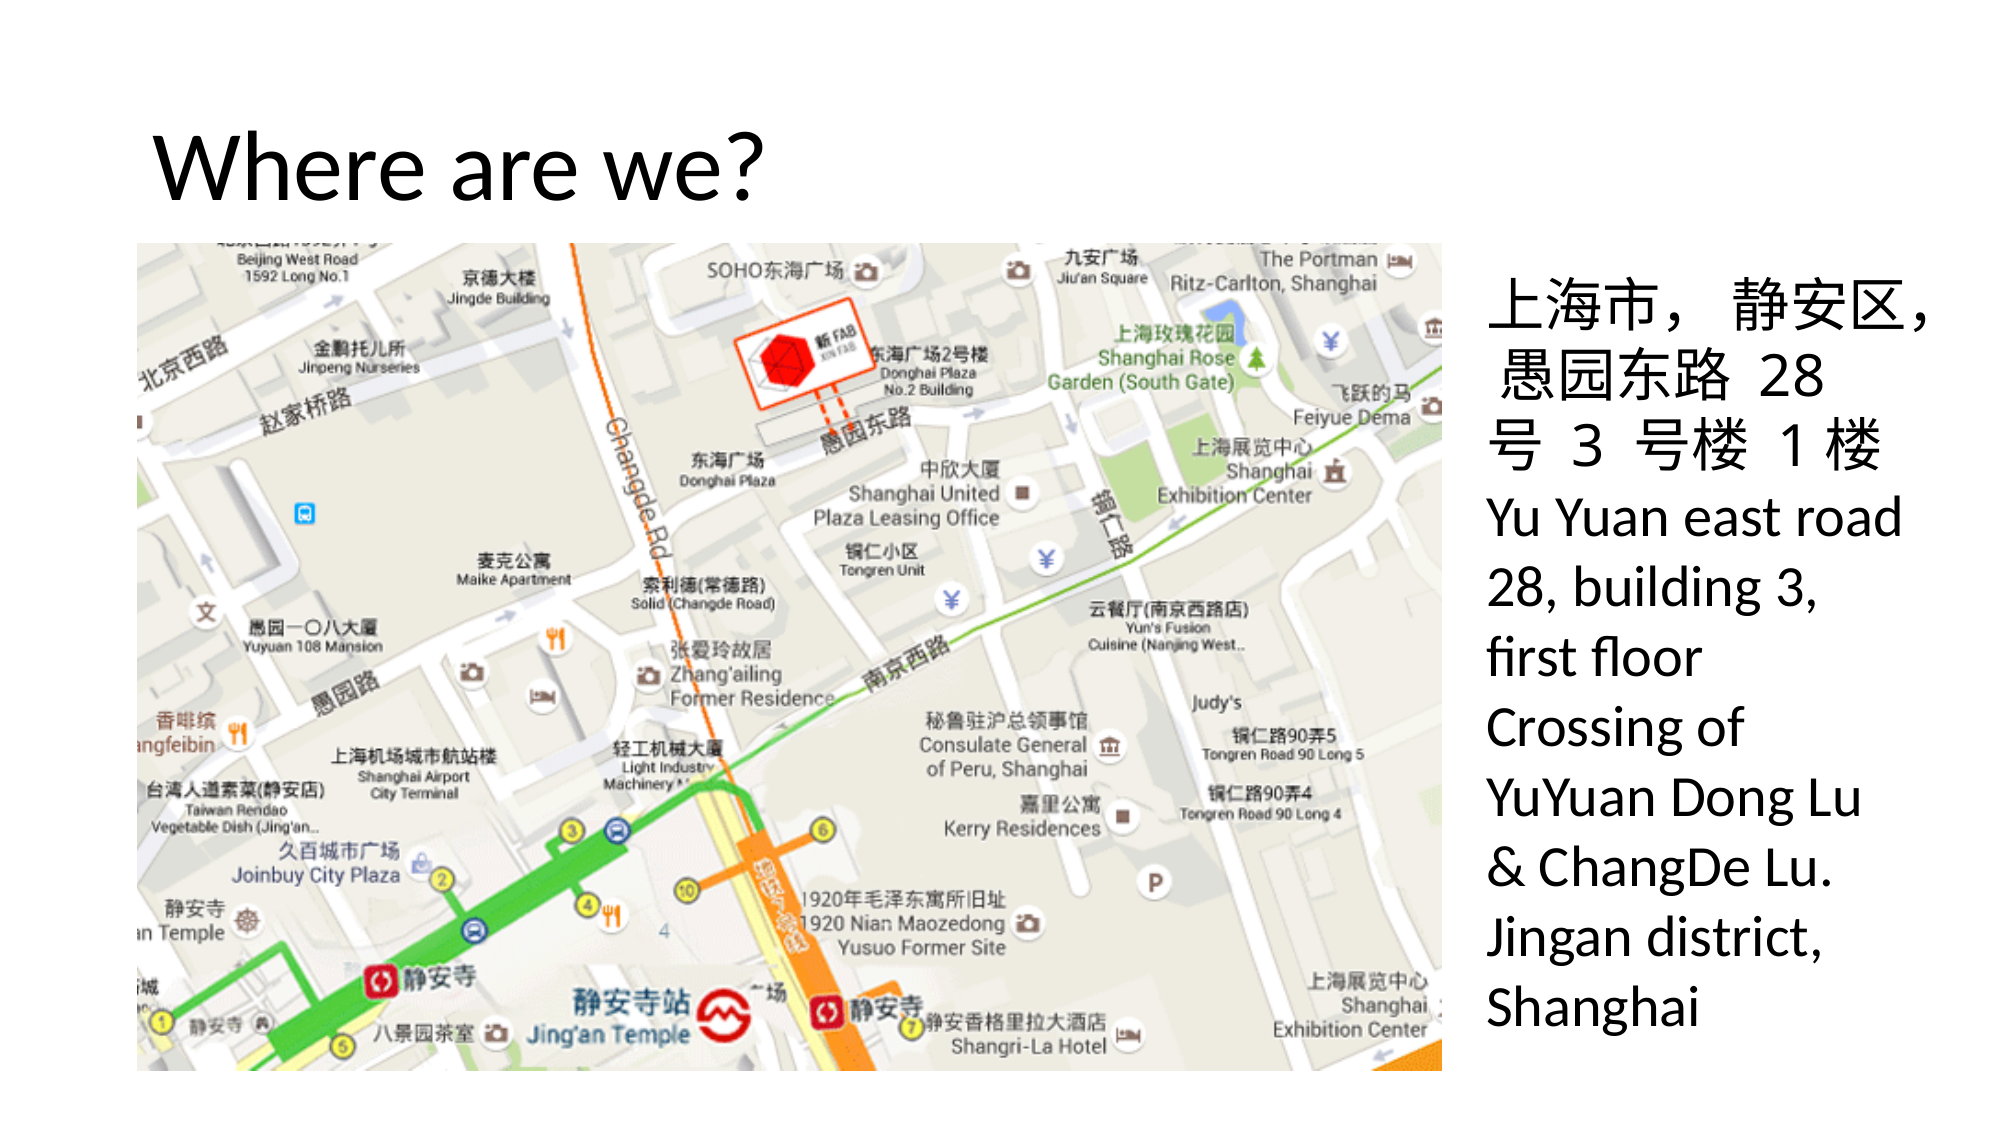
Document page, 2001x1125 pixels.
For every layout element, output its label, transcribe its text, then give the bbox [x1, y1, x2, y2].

text_box 上海市， 静安区， 愚园东路 28 号 3 号楼 1楼 Yu Yuan east road 28, building 3, first floor Crossing of YuYuan Dong Lu & ChangDe Lu. Jingan district, Shanghai [1471, 260, 1928, 1046]
title Where are we? [137, 59, 1863, 278]
picture [137, 243, 1442, 1071]
